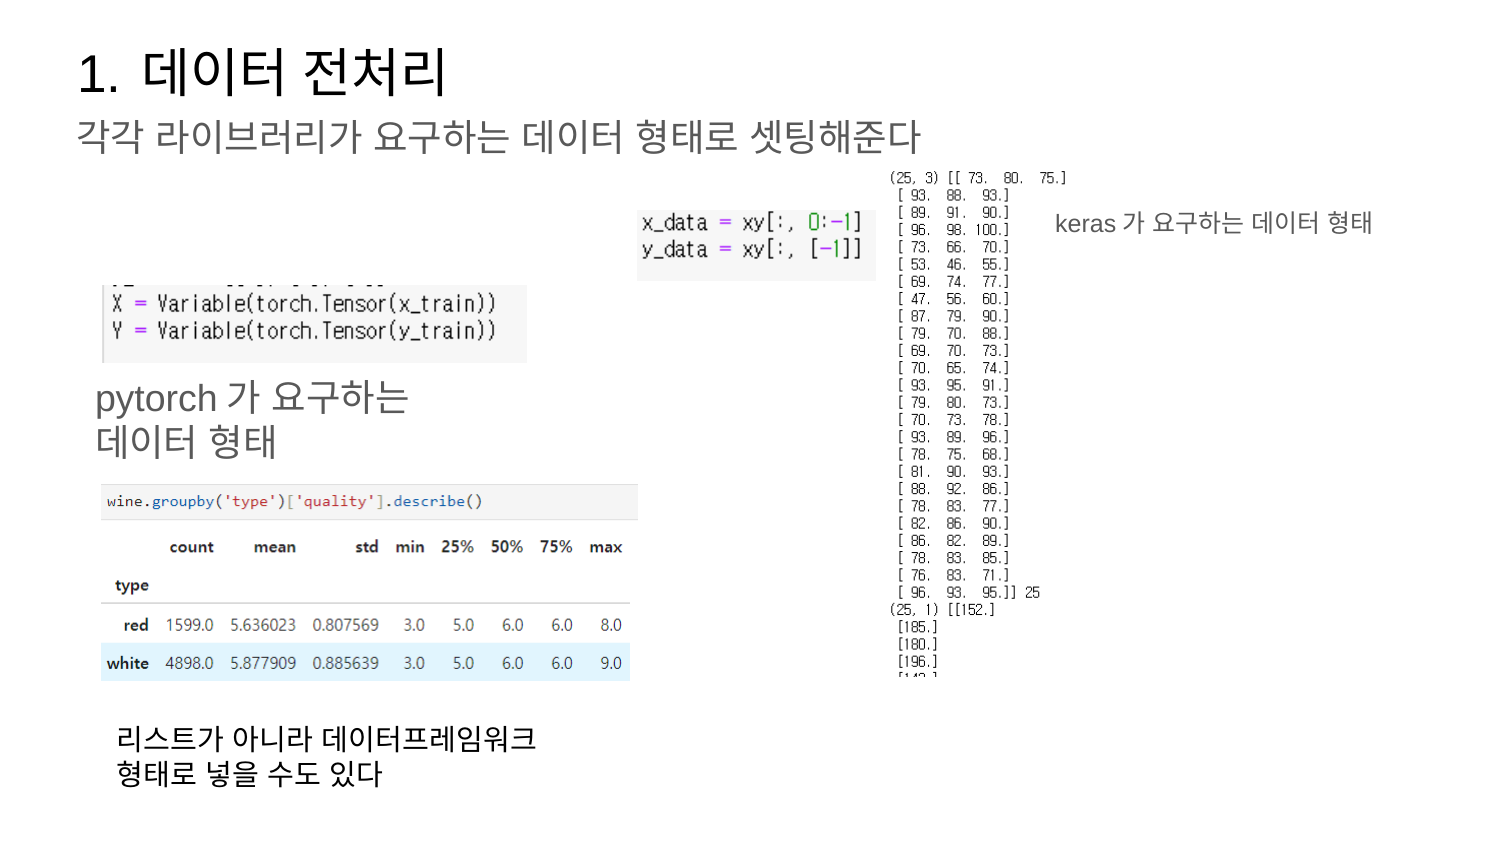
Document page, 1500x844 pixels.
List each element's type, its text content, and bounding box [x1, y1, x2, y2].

text_box pytorch가 요구하는 데이터 형태 [79, 359, 534, 568]
text_box 리스트가 아니라 데이터프레임워크 형태로 넣을 수도 있다 [101, 714, 621, 799]
title 데이터 전처리 [51, 24, 1449, 119]
text_box keras가 요구하는 데이터 형태 [1082, 192, 1406, 300]
picture [101, 481, 638, 694]
picture [636, 165, 1078, 678]
picture [101, 285, 527, 363]
text_box 각각 라이브러리가 요구하는 데이터 형태로 셋팅해준다 [61, 98, 1056, 232]
